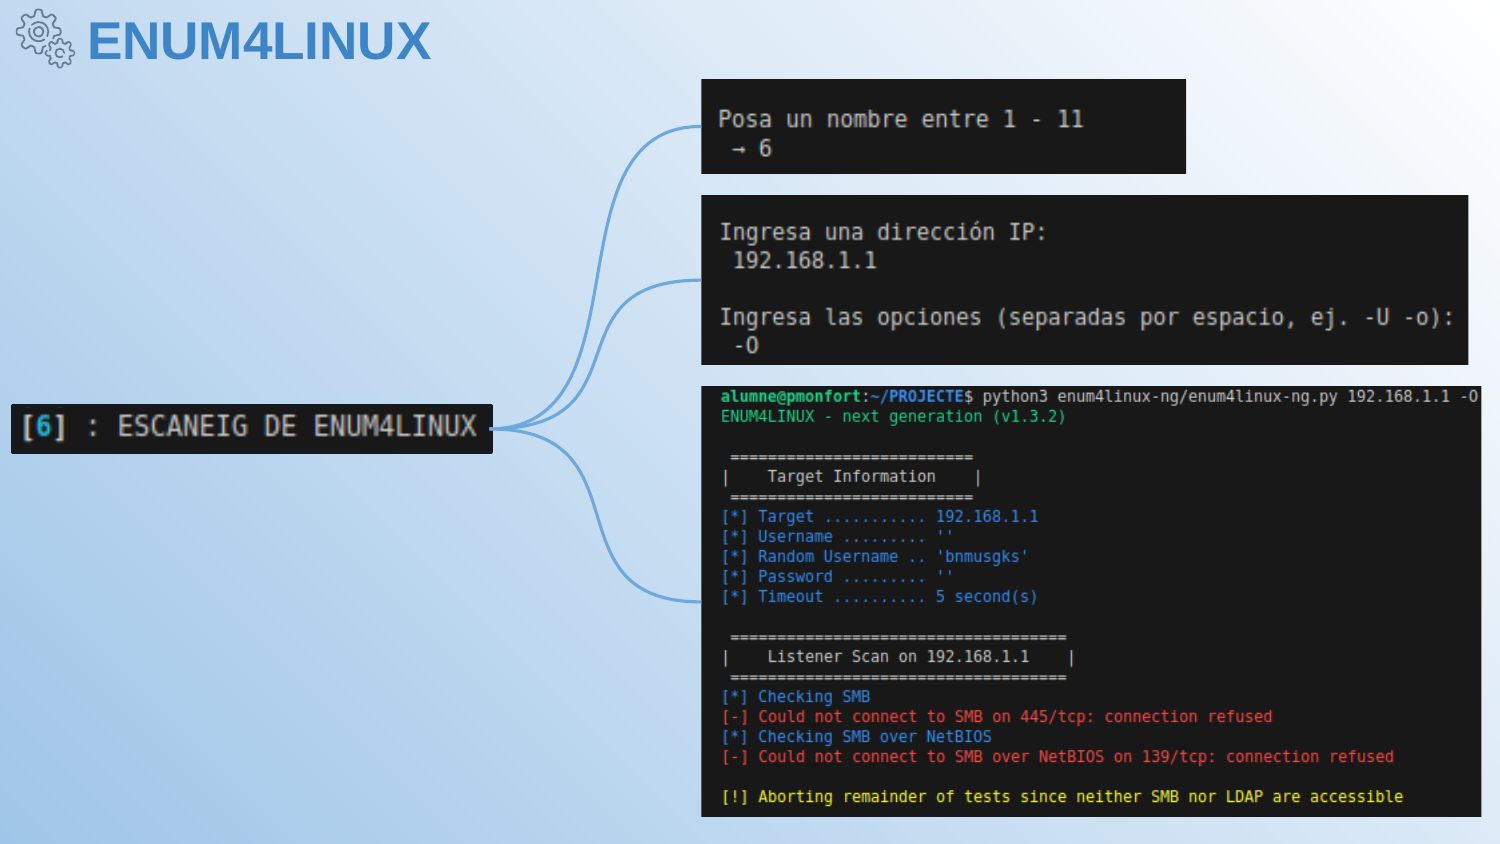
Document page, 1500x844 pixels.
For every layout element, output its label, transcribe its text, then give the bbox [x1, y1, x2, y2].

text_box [489, 279, 702, 428]
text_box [489, 428, 702, 603]
picture [701, 79, 1187, 174]
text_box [489, 126, 702, 279]
picture [702, 195, 1469, 365]
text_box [15, 8, 76, 69]
picture [700, 386, 1482, 818]
picture [13, 407, 489, 451]
title ENUM4LINUX [0, 0, 697, 86]
